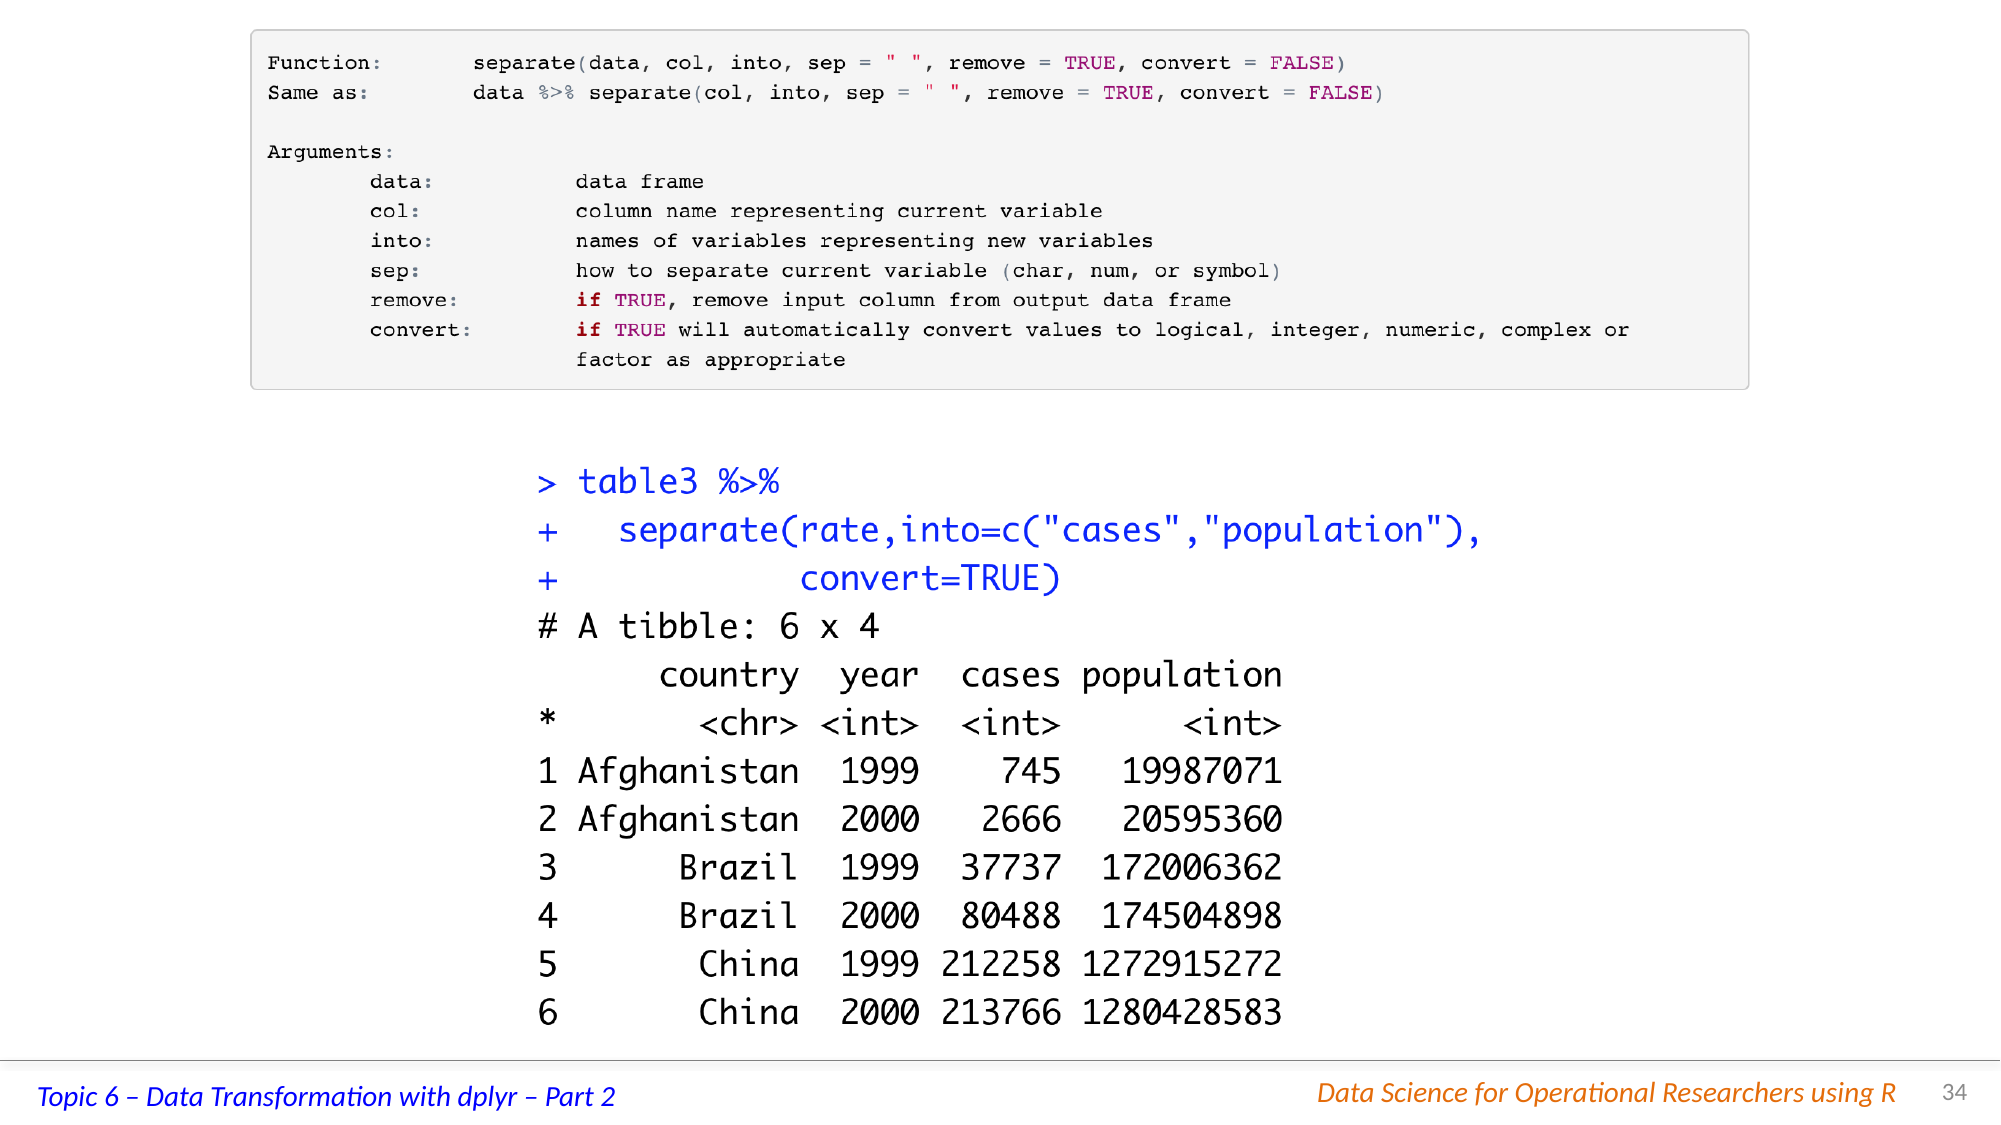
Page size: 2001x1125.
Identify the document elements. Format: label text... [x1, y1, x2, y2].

slide_number 34 [1899, 1060, 1983, 1120]
picture [249, 23, 1751, 390]
picture [529, 452, 1517, 1040]
